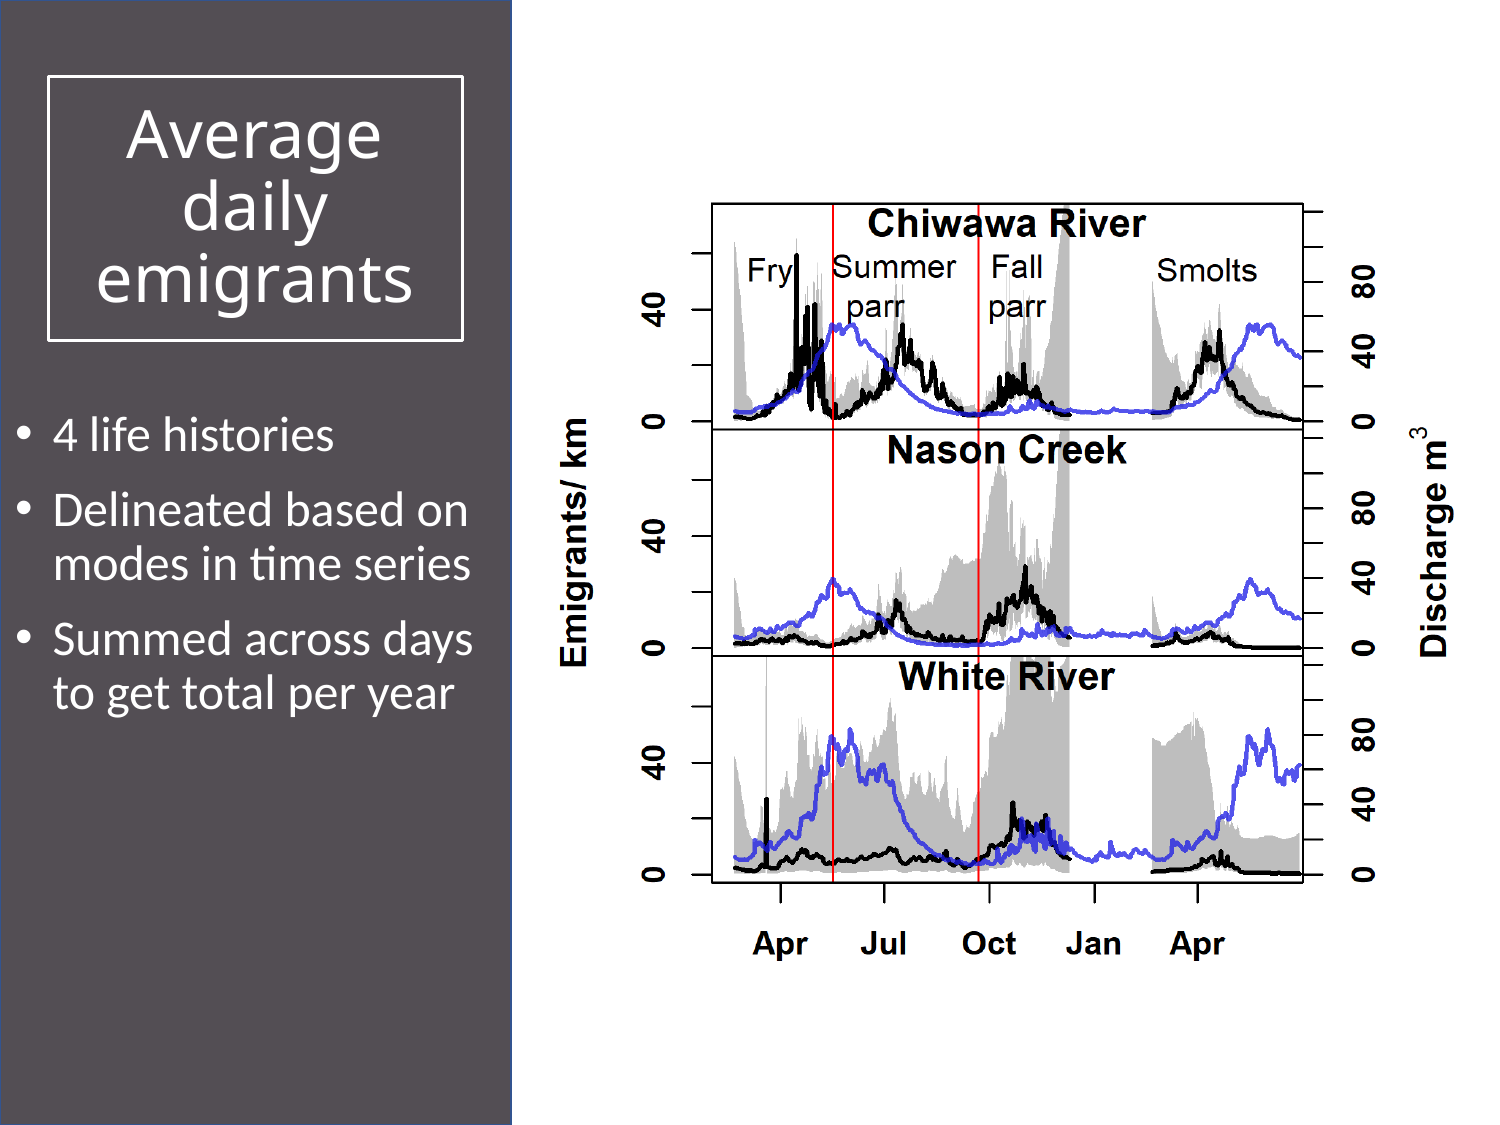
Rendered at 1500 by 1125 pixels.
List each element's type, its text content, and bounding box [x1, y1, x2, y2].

text_box [0, 0, 512, 1125]
list 4 life histories Delineated based on modes in time series Summed across days to get total per year [0, 401, 511, 962]
title Average daily emigrants [48, 76, 463, 341]
picture [514, 124, 1500, 1001]
